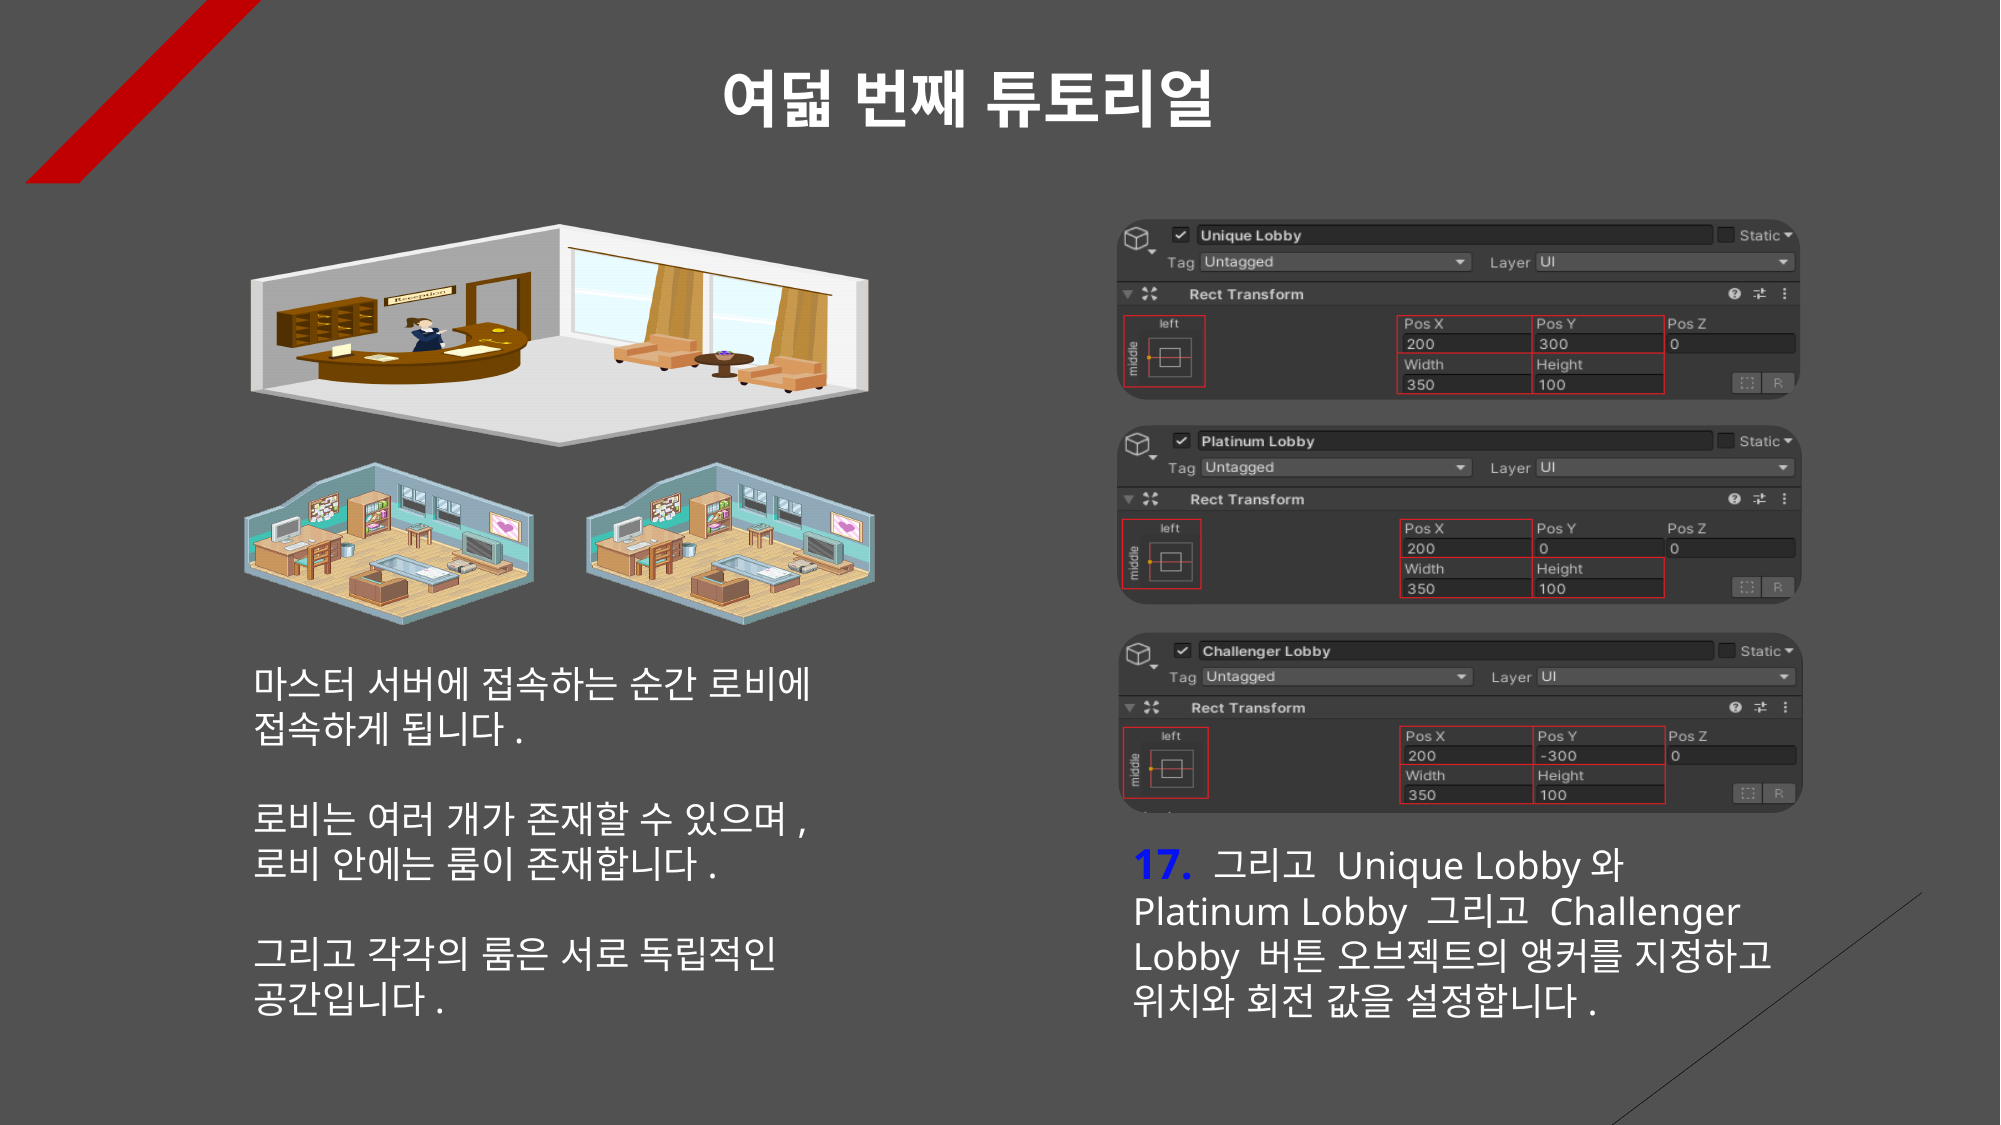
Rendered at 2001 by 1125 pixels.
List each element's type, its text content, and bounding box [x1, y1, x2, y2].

picture [237, 219, 882, 637]
picture [1117, 425, 1802, 605]
text_box 여덟 번째 튜토리얼 [706, 52, 1293, 143]
text_box 마스터 서버에 접속하는 순간 로비에 접속하게 됩니다. 로비는 여러 개가 존재할 수 있으며, 로비 안에는 룸이 존재합니다. 그리고 각각의 룸은 서로 독립적인 공간입니다. [238, 653, 882, 1029]
picture [1116, 219, 1801, 400]
picture [1118, 632, 1803, 813]
text_box 17. 그리고 Unique Lobby와 Platinum Lobby 그리고 Challenger Lobby 버튼 오브젝트의 앵커를 지정하고 위치와 회전 값을 설정합니다. [1118, 830, 1802, 1031]
